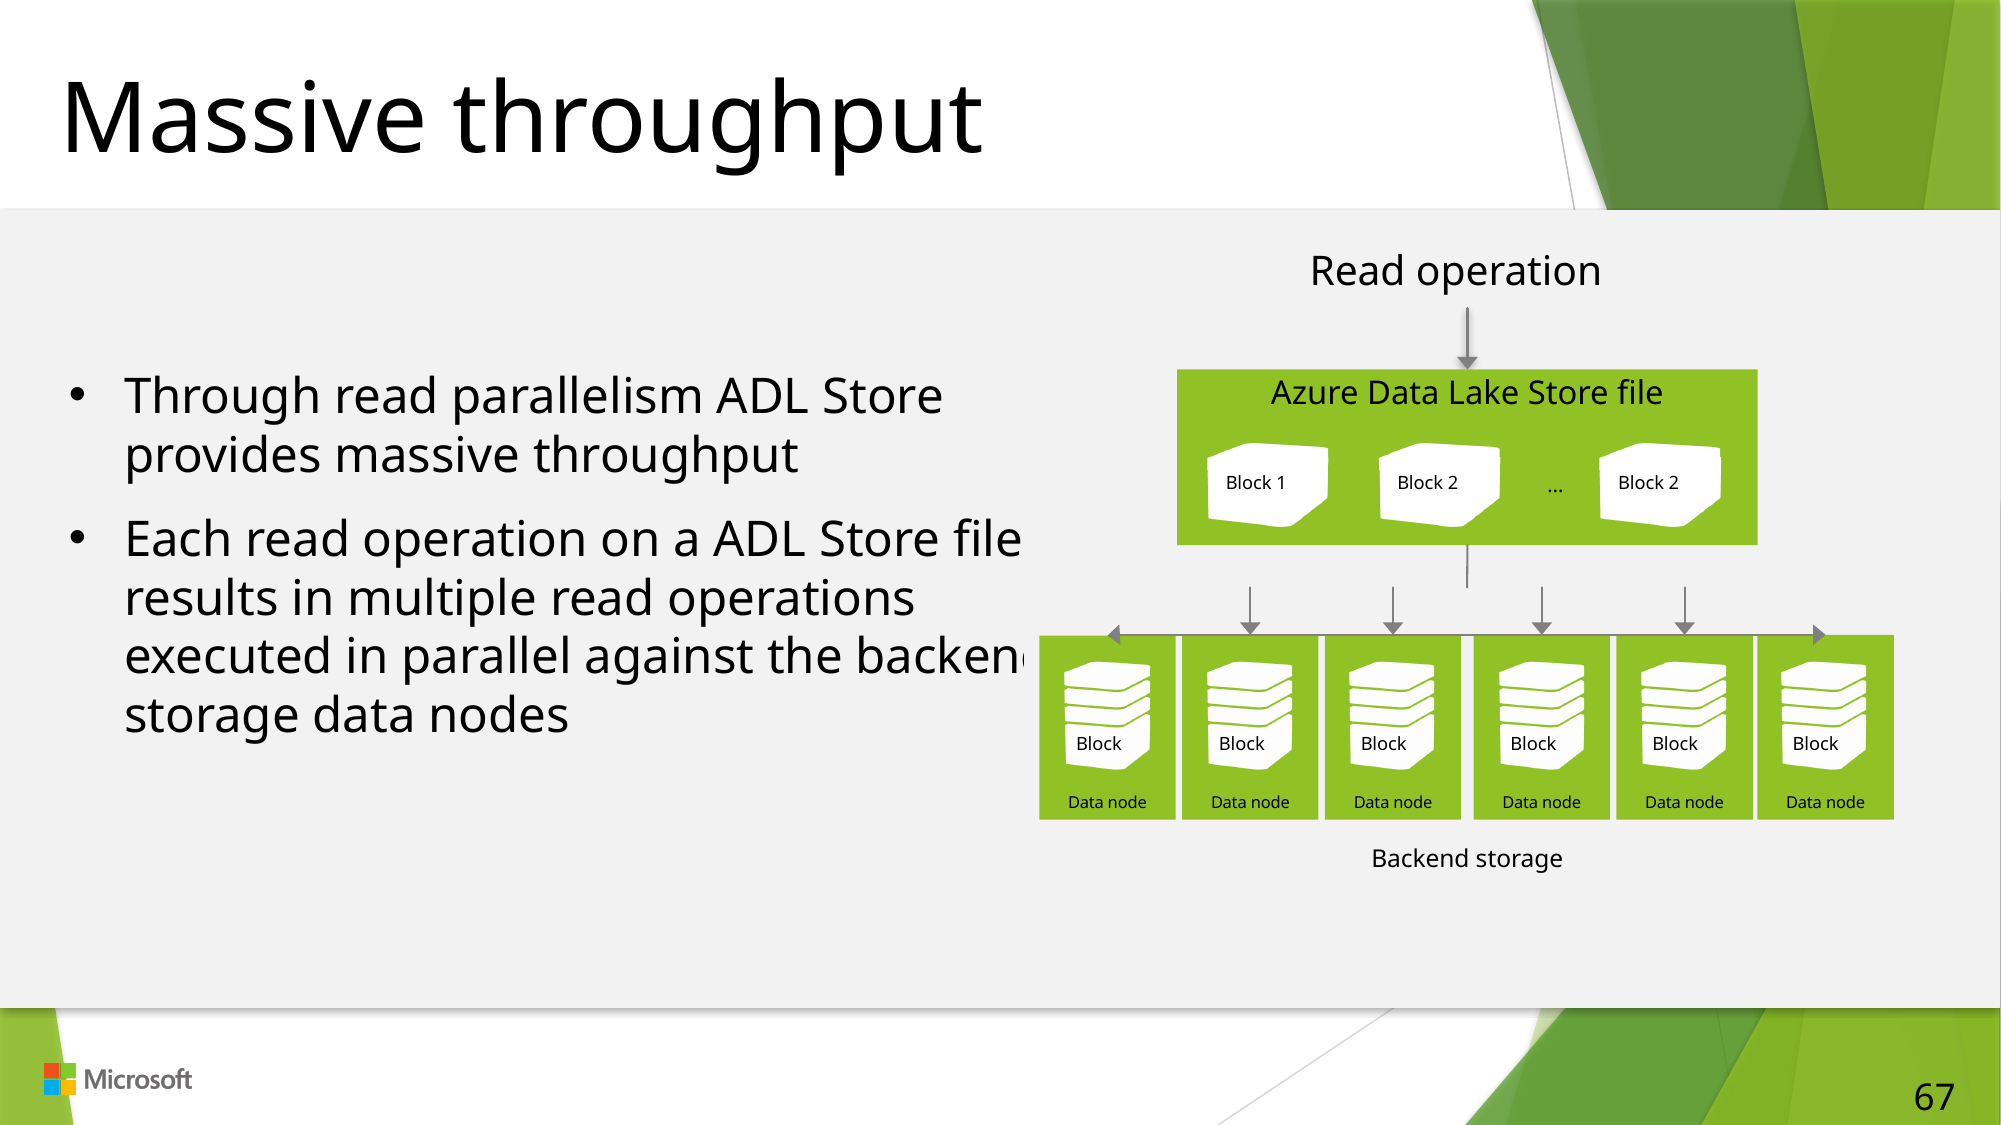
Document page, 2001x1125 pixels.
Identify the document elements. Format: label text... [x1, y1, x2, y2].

text_box Read operation [1309, 250, 1626, 295]
title Massive throughput [44, 47, 1956, 200]
text_box Through read parallelism ADL Store provides massive throughput Each read operation on a ADL Store file results in multiple read operations executed in parallel against the backend storage data nodes [0, 209, 2000, 1008]
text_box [1106, 544, 1827, 636]
slide_number 67 [1864, 1087, 1956, 1110]
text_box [1176, 368, 1759, 543]
picture [44, 1063, 192, 1095]
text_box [1023, 615, 1912, 880]
